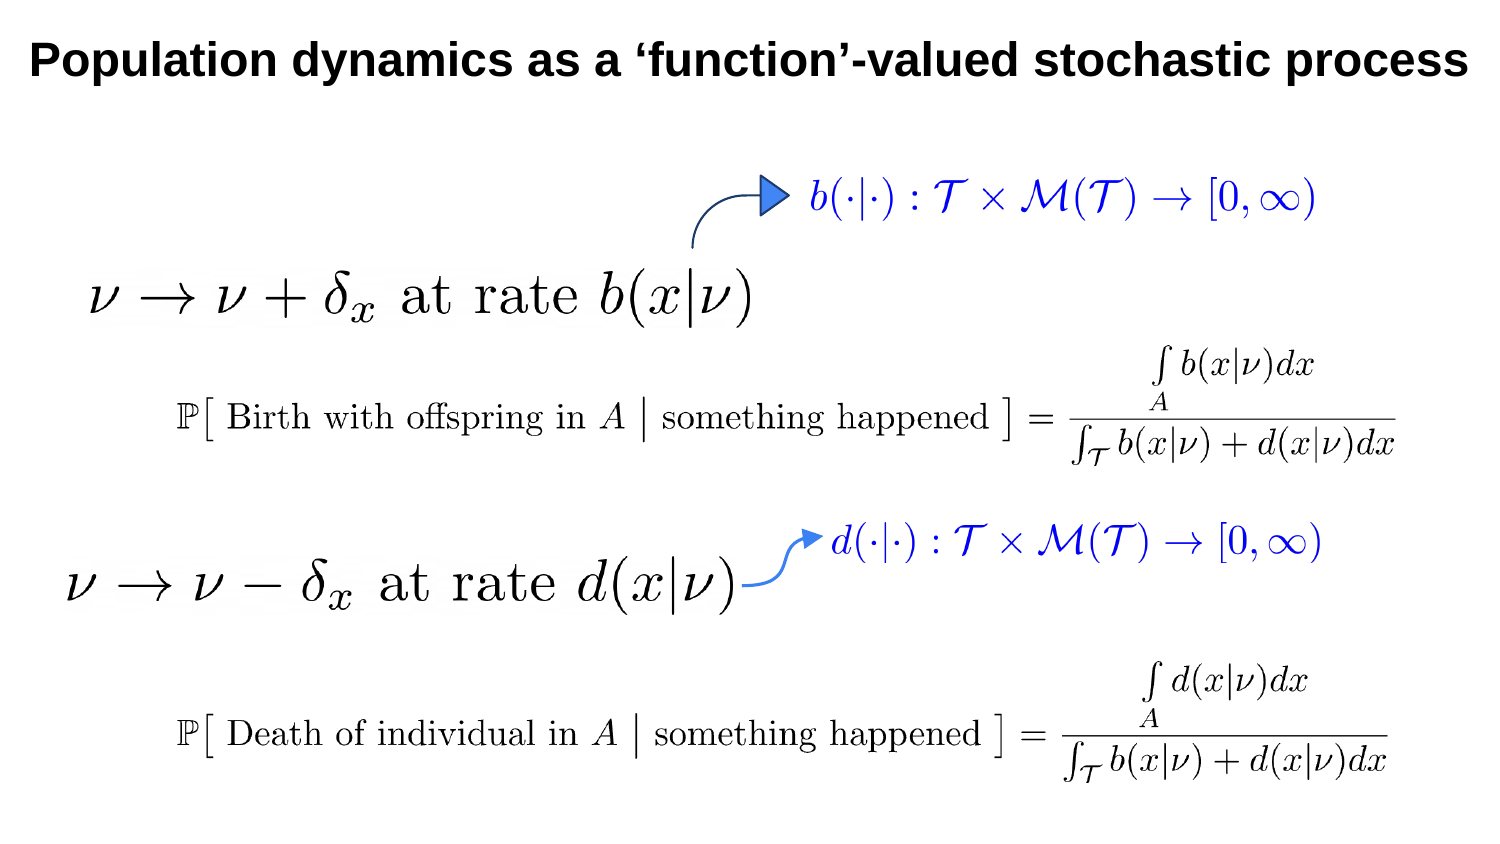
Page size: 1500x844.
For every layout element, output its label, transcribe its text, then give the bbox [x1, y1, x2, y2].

picture [67, 556, 734, 616]
text_box [690, 173, 791, 251]
picture [89, 268, 751, 328]
title Population dynamics as a ‘function’-valued stochastic process [13, 13, 1500, 108]
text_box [741, 535, 824, 586]
picture [832, 521, 1321, 564]
picture [177, 344, 1396, 466]
picture [811, 177, 1314, 221]
picture [177, 661, 1388, 783]
